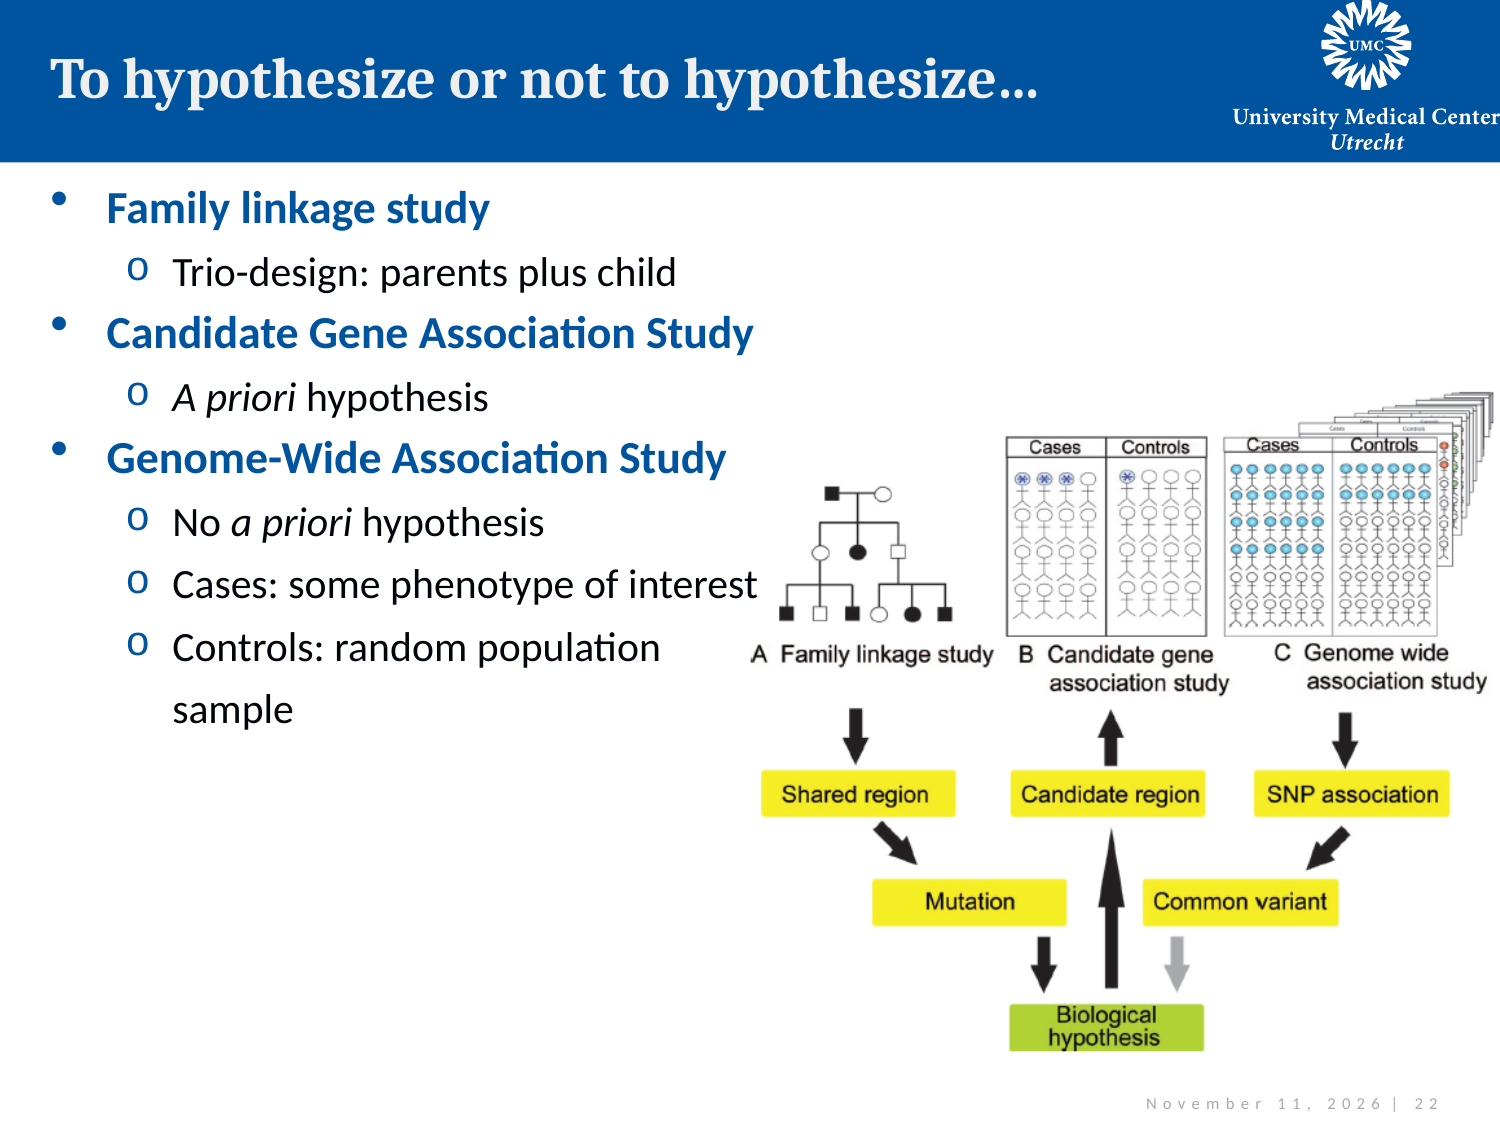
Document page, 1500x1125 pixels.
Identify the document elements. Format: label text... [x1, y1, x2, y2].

title To hypothesize or not to hypothesize… [34, 0, 1238, 151]
picture [747, 387, 1500, 1063]
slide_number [1068, 1087, 1453, 1118]
list Family linkage study Trio-design: parents plus child Candidate Gene Association Study A priori hypothesis Genome-Wide Association Study No a priori hypothesis Cases: some phenotype of interest Controls: random population sample [35, 162, 788, 1078]
